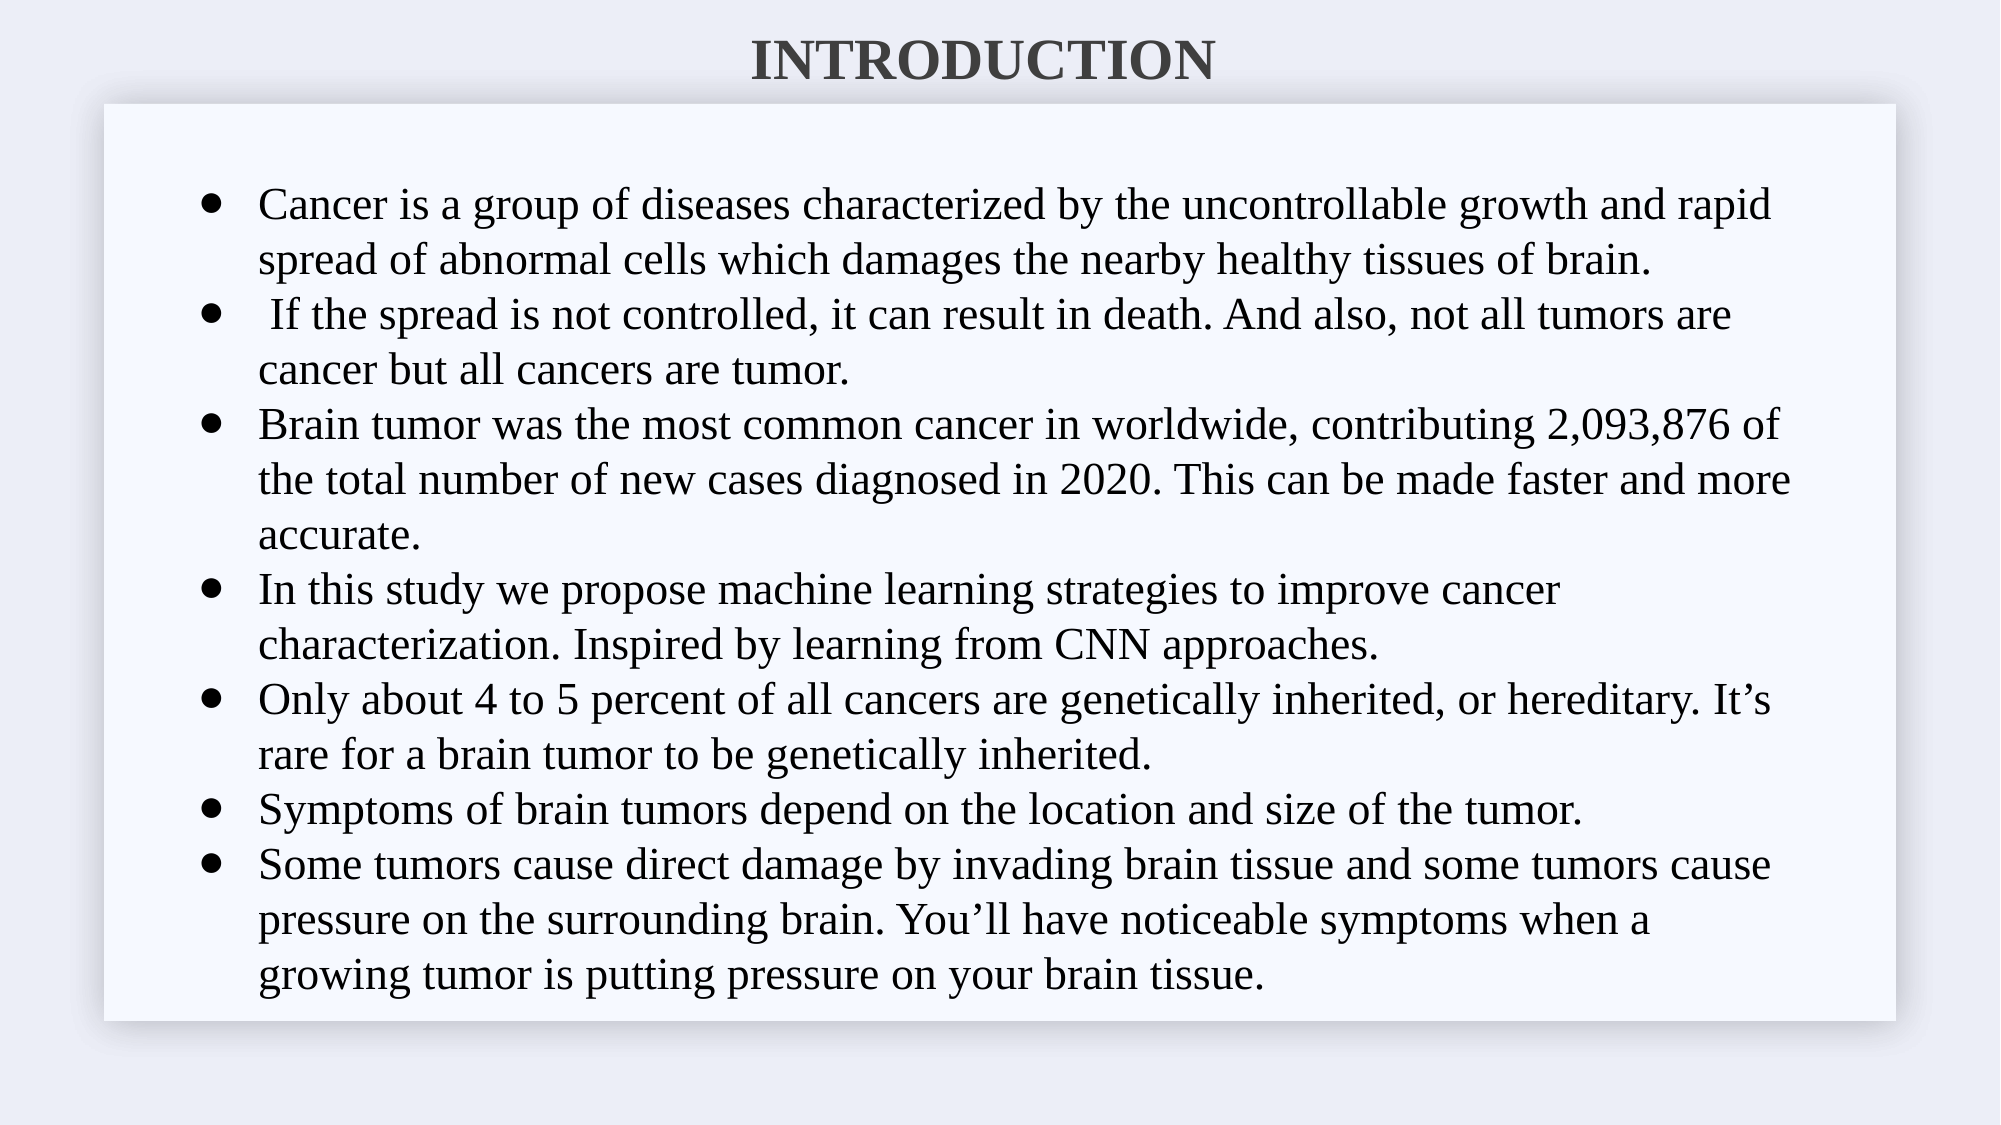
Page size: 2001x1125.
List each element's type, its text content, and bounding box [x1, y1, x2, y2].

text_box Cancer is a group of diseases characterized by the uncontrollable growth and rapid spread of abnormal cells which damages the nearby healthy tissues of brain. If the spread is not controlled, it can result in death. And also, not all tumors are cancer but all cancers are tumor. Brain tumor was the most common cancer in worldwide, contributing 2,093,876 of the total number of new cases diagnosed in 2020. This can be made faster and more accurate. In this study we propose machine learning strategies to improve cancer characterization. Inspired by learning from CNN approaches. Only about 4 to 5 percent of all cancers are genetically inherited, or hereditary. It’s rare for a brain tumor to be genetically inherited. Symptoms of brain tumors depend on the location and size of the tumor. Some tumors cause direct damage by invading brain tissue and some tumors cause pressure on the surrounding brain. You’ll have noticeable symptoms when a growing tumor is putting pressure on your brain tissue. [168, 158, 1822, 1049]
title INTRODUCTION [132, 16, 1835, 105]
